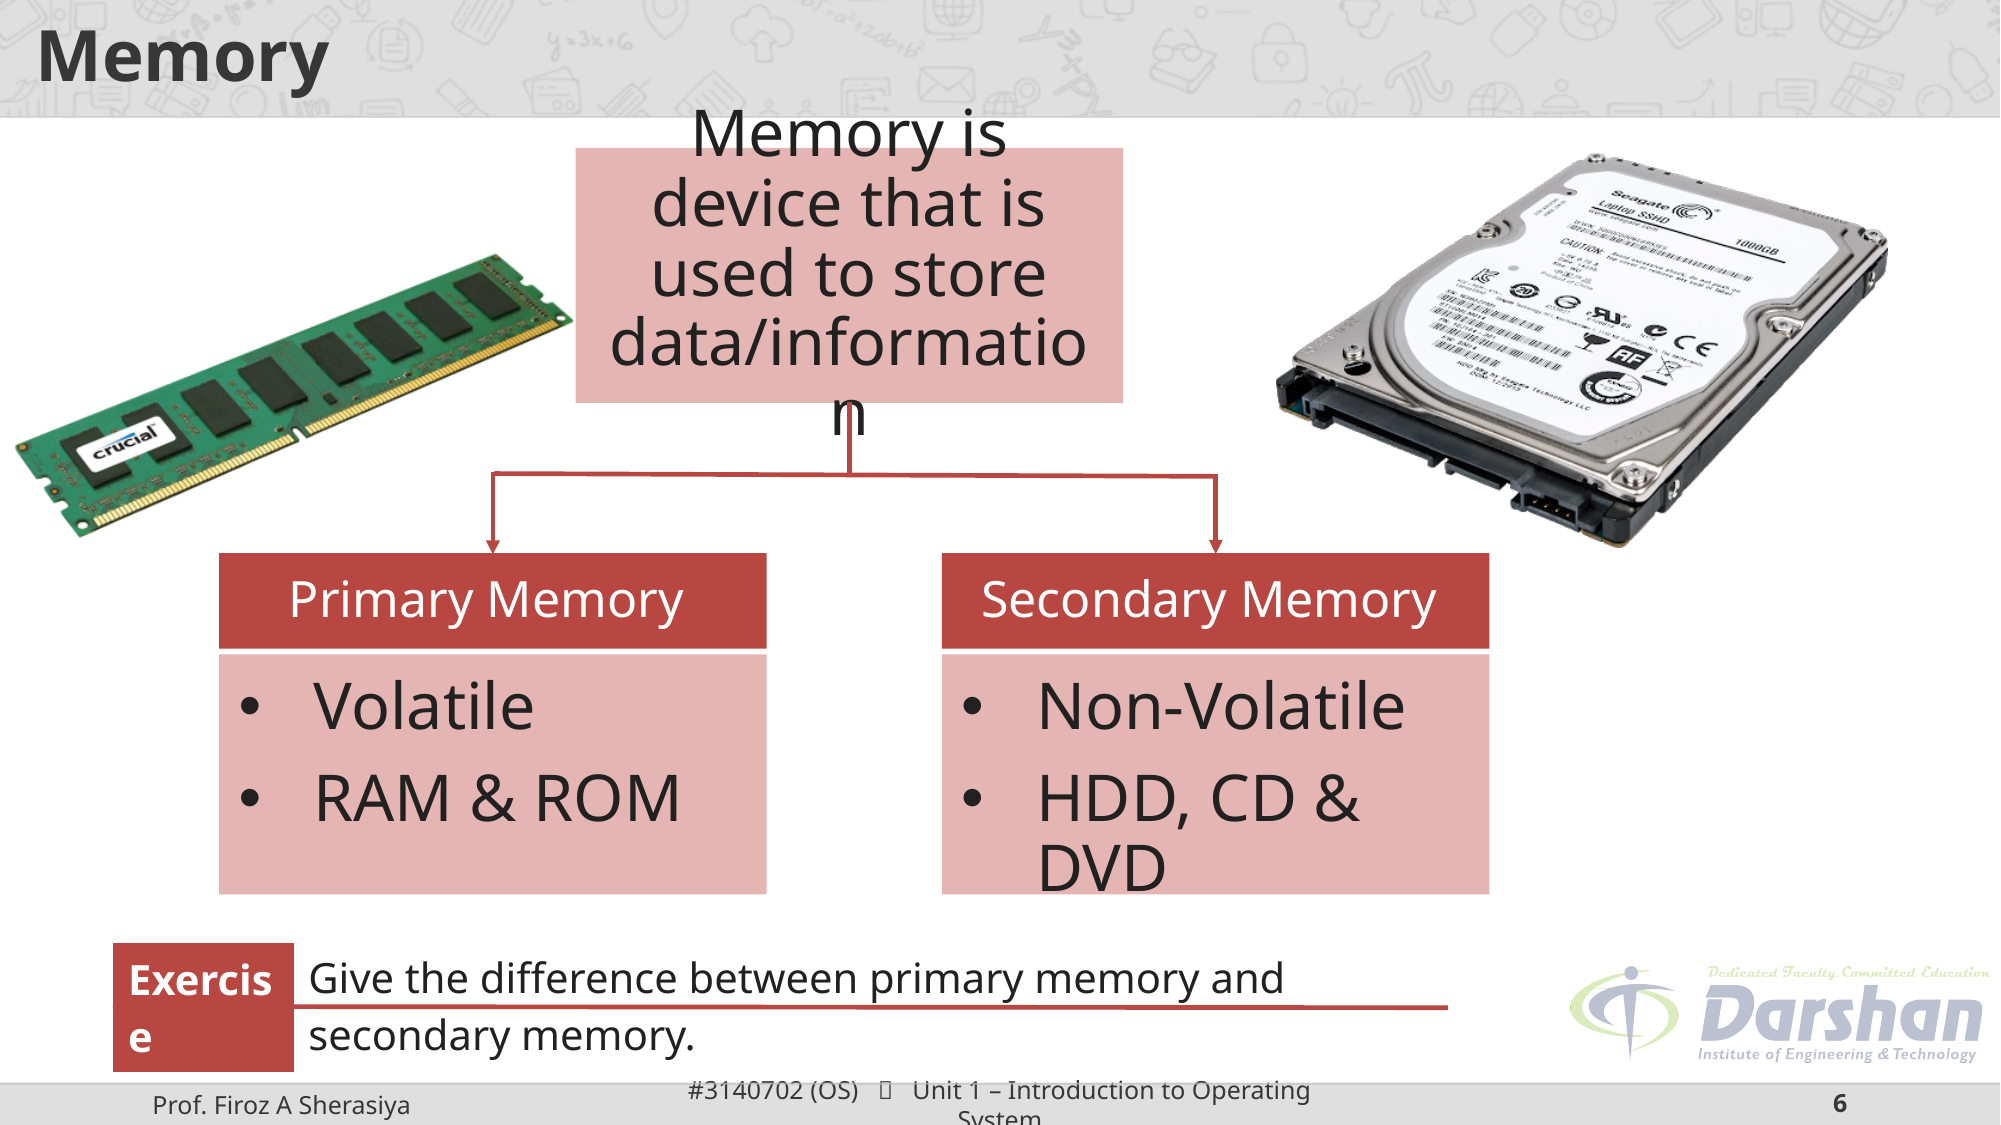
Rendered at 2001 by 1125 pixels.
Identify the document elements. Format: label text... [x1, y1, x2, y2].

text_box Non-Volatile HDD, CD & DVD [941, 654, 1490, 895]
table_header Exercise [113, 943, 293, 1006]
text_box Volatile RAM & ROM [219, 654, 767, 895]
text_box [584, 473, 1215, 477]
text_box Memory is device that is used to store data/information [575, 147, 1124, 403]
title Memory [0, 0, 2000, 117]
text_box Secondary Memory [941, 553, 1490, 649]
text_box Primary Memory [219, 553, 767, 649]
picture [0, 244, 584, 549]
table_header Give the difference between primary memory and secondary memory. [293, 941, 1463, 1070]
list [1276, 153, 1888, 548]
table_header Exercise [113, 1008, 294, 1072]
